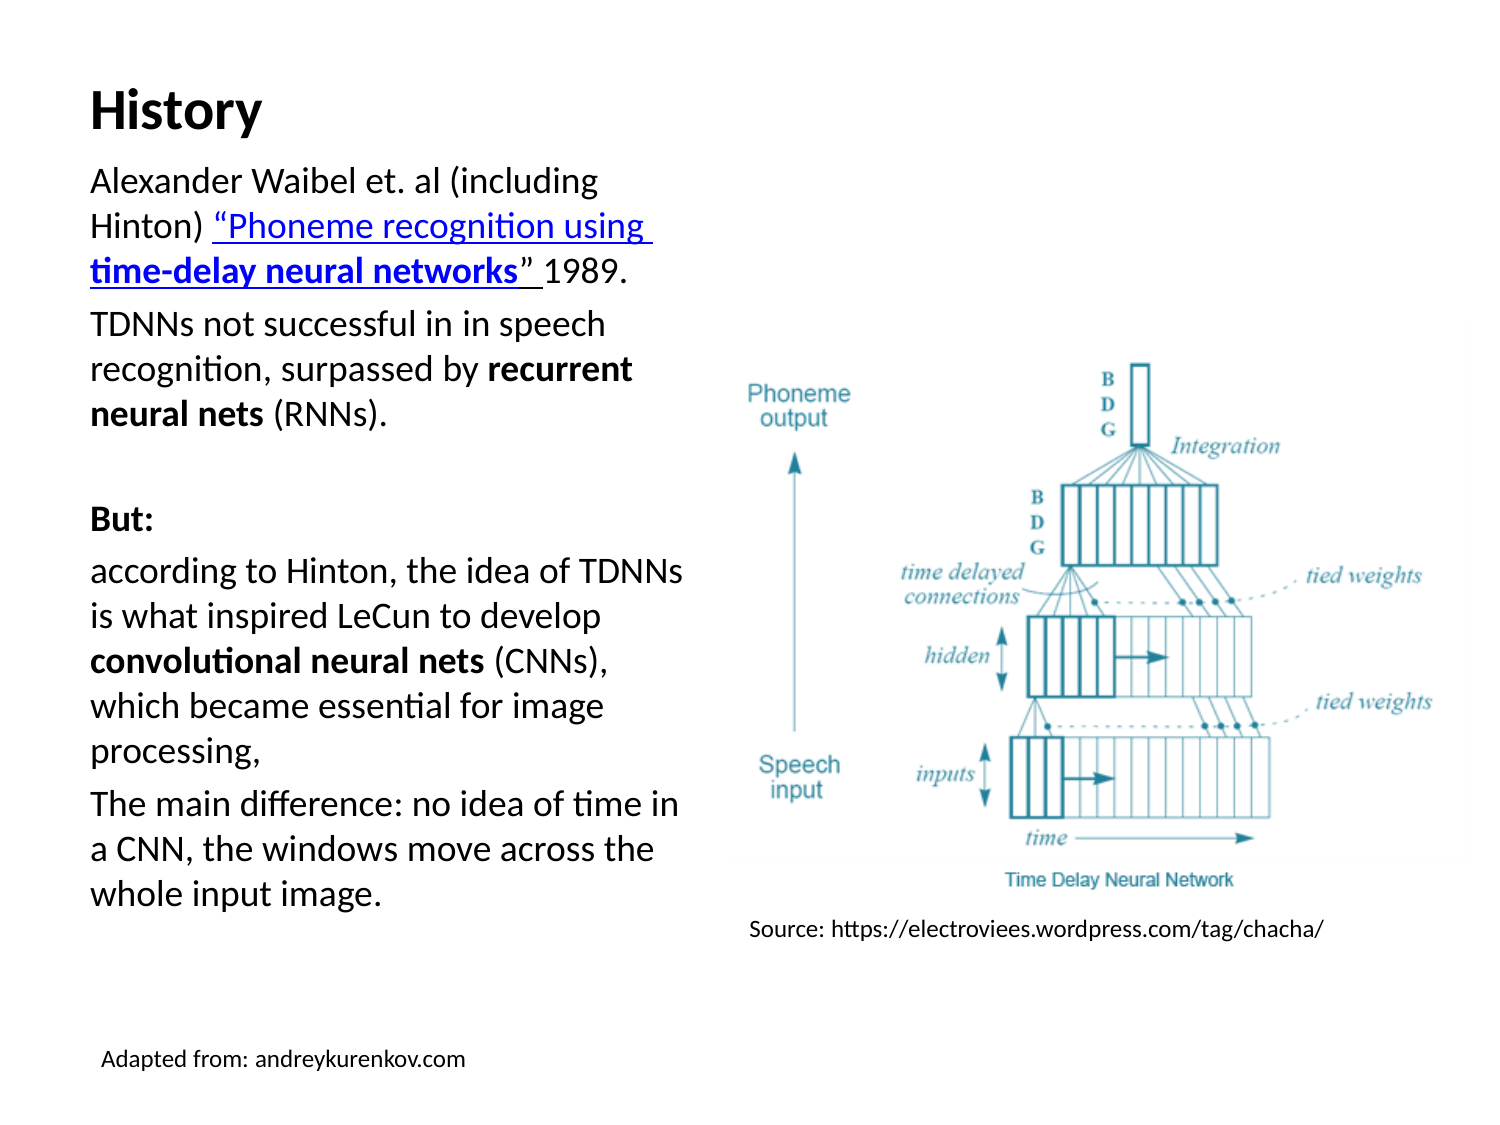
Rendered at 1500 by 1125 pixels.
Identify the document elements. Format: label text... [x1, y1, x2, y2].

text_box Adapted from: andreykurenkov.com [86, 1035, 732, 1080]
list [723, 314, 1470, 893]
text_box Source: https://electroviees.wordpress.com/tag/chacha/ [734, 905, 1495, 950]
list Alexander Waibel et. al (including Hinton) “Phoneme recognition using time-delay neural networks” 1989. TDNNs not successful in in speech recognition, surpassed by recurrent neural nets (RNNs). But: according to Hinton, the idea of TDNNs is what inspired LeCun to develop convolutional neural nets (CNNs), which became essential for image processing, The main difference: no idea of time in a CNN, the windows move across the whole input image. [75, 149, 703, 1005]
title History [75, 44, 569, 149]
